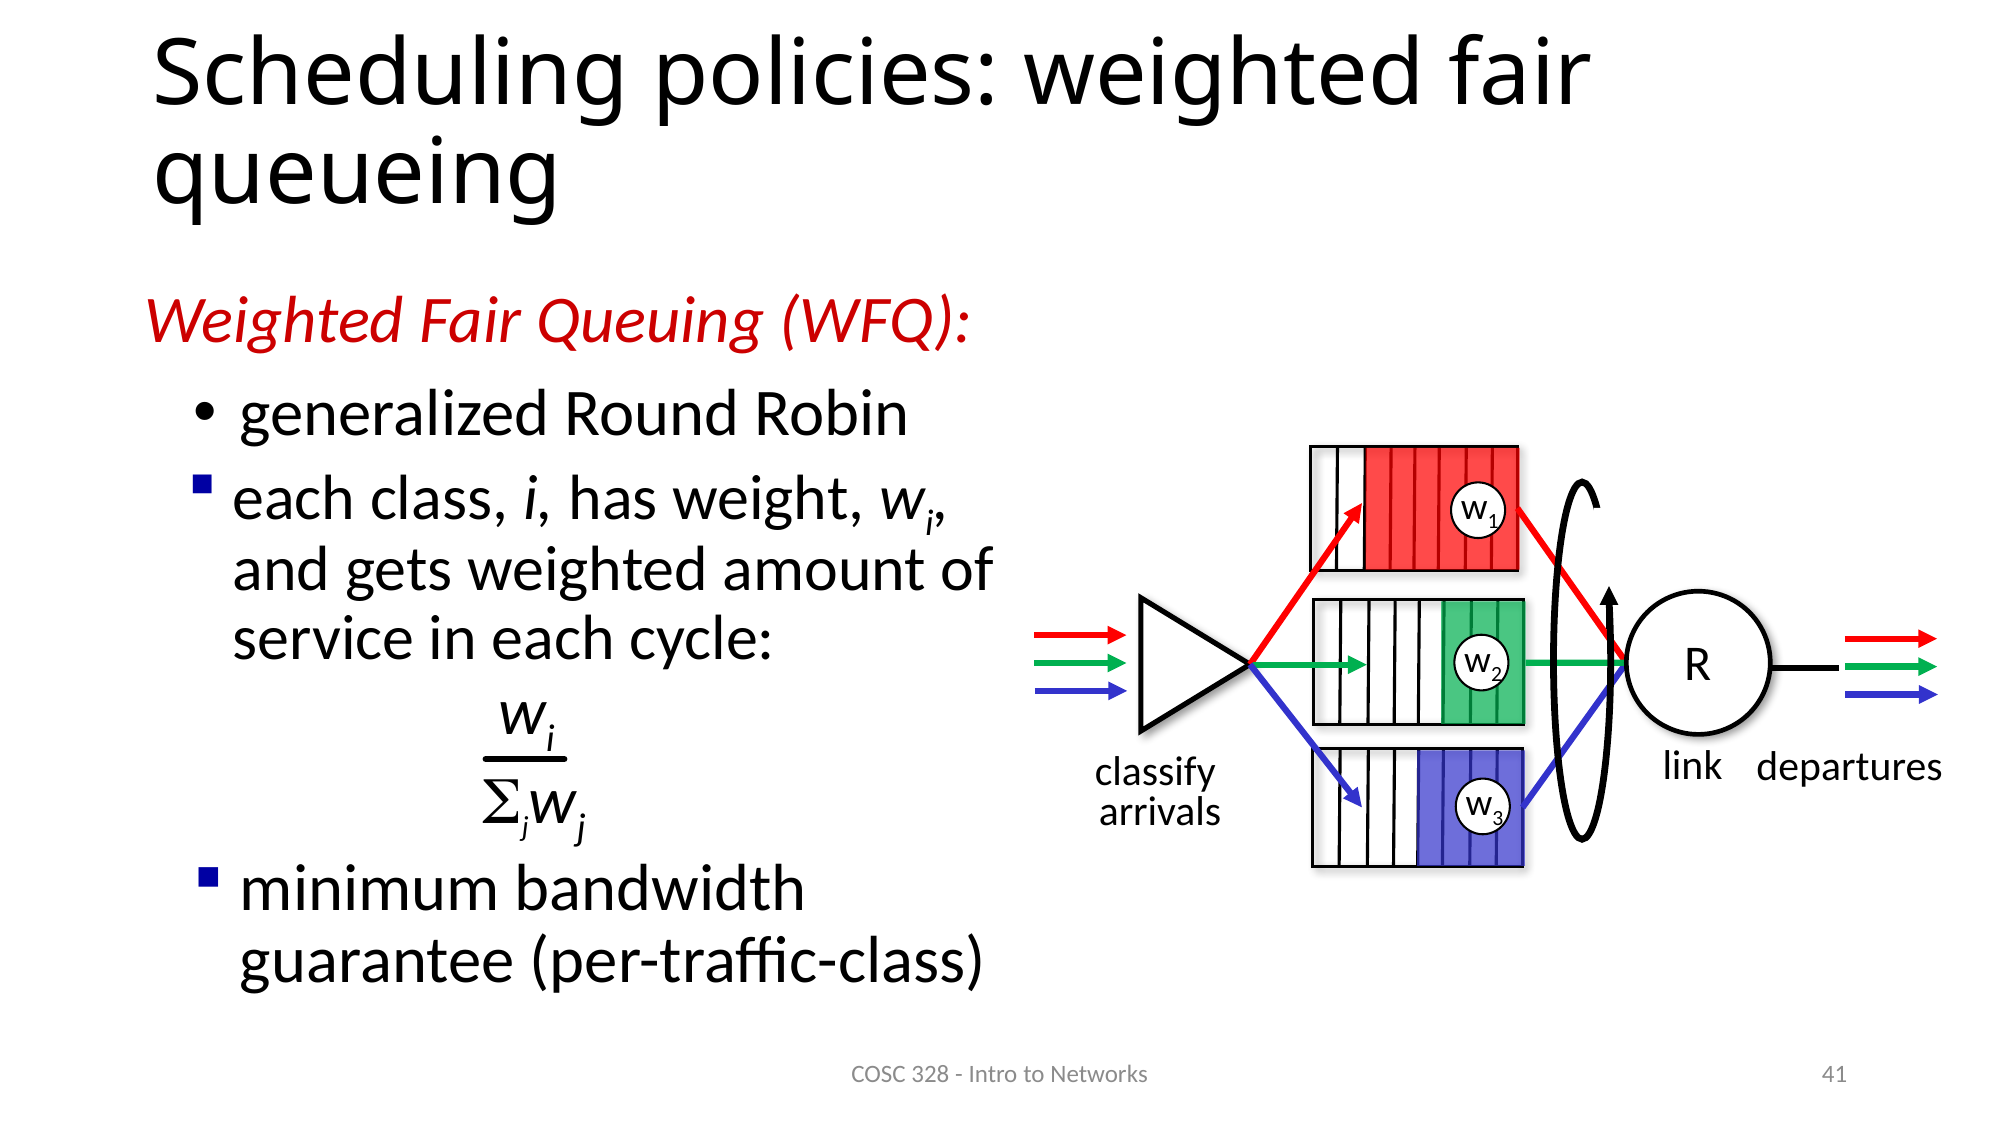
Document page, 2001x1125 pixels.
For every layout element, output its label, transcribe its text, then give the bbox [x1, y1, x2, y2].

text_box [1249, 664, 1362, 808]
title Scheduling policies: weighted fair queueing [137, 51, 1863, 198]
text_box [1310, 446, 1526, 867]
footer COSC 328 - Intro to Networks [662, 1042, 1338, 1103]
text_box minimum bandwidth guarantee (per-traffic-class) [129, 845, 1041, 1018]
list Weighted Fair Queuing (WFQ): generalized Round Robin [129, 277, 1041, 461]
text_box departures [1771, 740, 1958, 796]
text_box each class, i, has weight, wi, and gets weighted amount of service in each cycle: [125, 449, 1038, 683]
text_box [1444, 474, 1626, 840]
slide_number 41 [1412, 1042, 1863, 1103]
text_box [1139, 595, 1249, 733]
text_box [464, 660, 605, 846]
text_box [1033, 635, 1128, 691]
text_box classify arrivals [1079, 746, 1241, 842]
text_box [1844, 638, 1938, 695]
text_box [1626, 591, 1771, 797]
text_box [1249, 503, 1362, 664]
